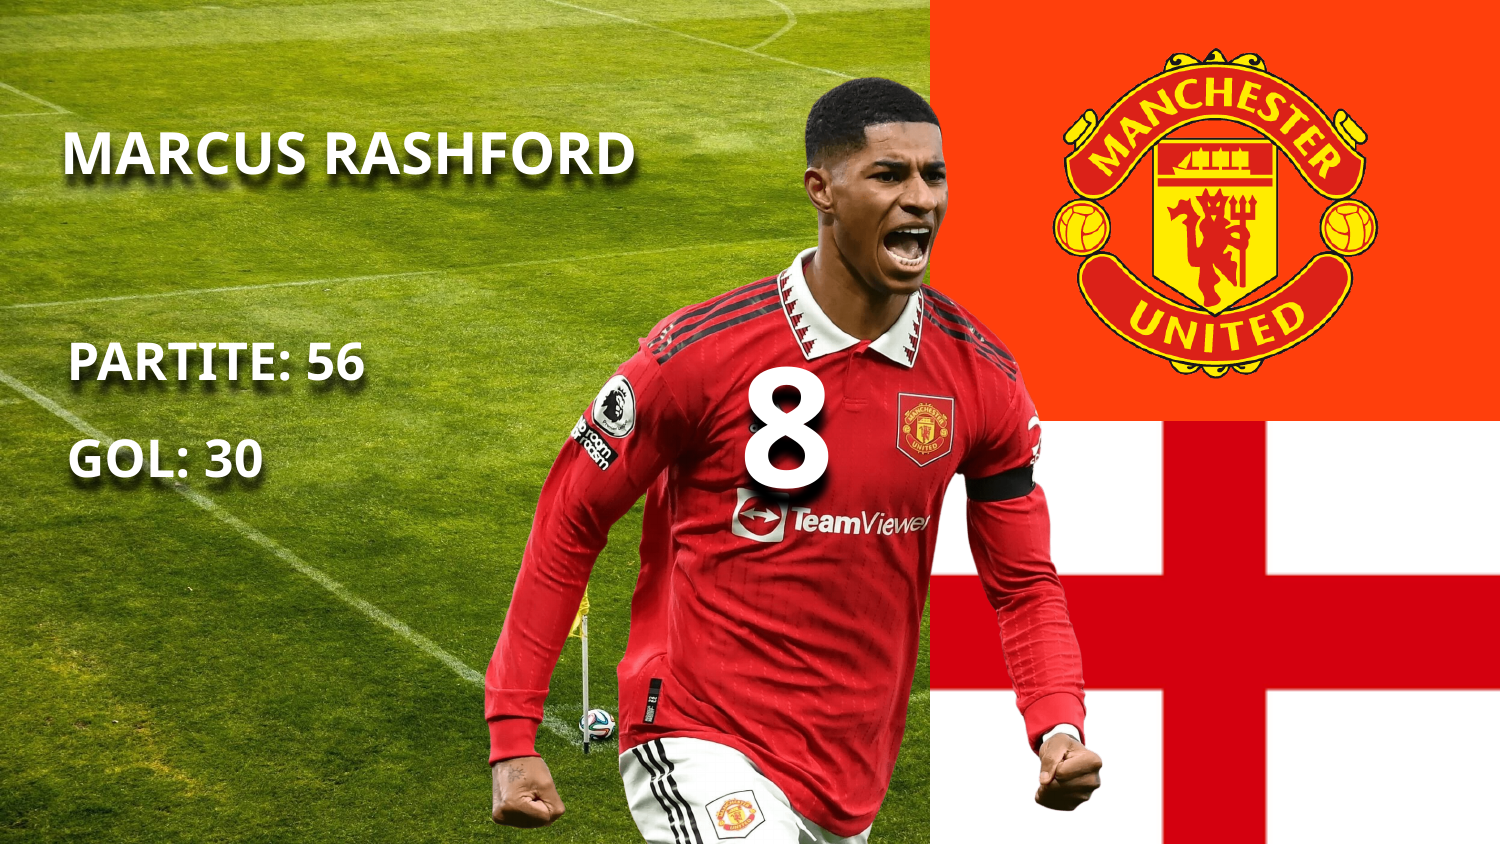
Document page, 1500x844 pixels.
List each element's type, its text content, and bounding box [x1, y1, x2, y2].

list MARCUS RASHFORD [45, 25, 713, 236]
picture [0, 0, 1500, 844]
text_box [930, 0, 1500, 421]
text_box PARTITE: 56 GOL: 30 [51, 234, 478, 610]
